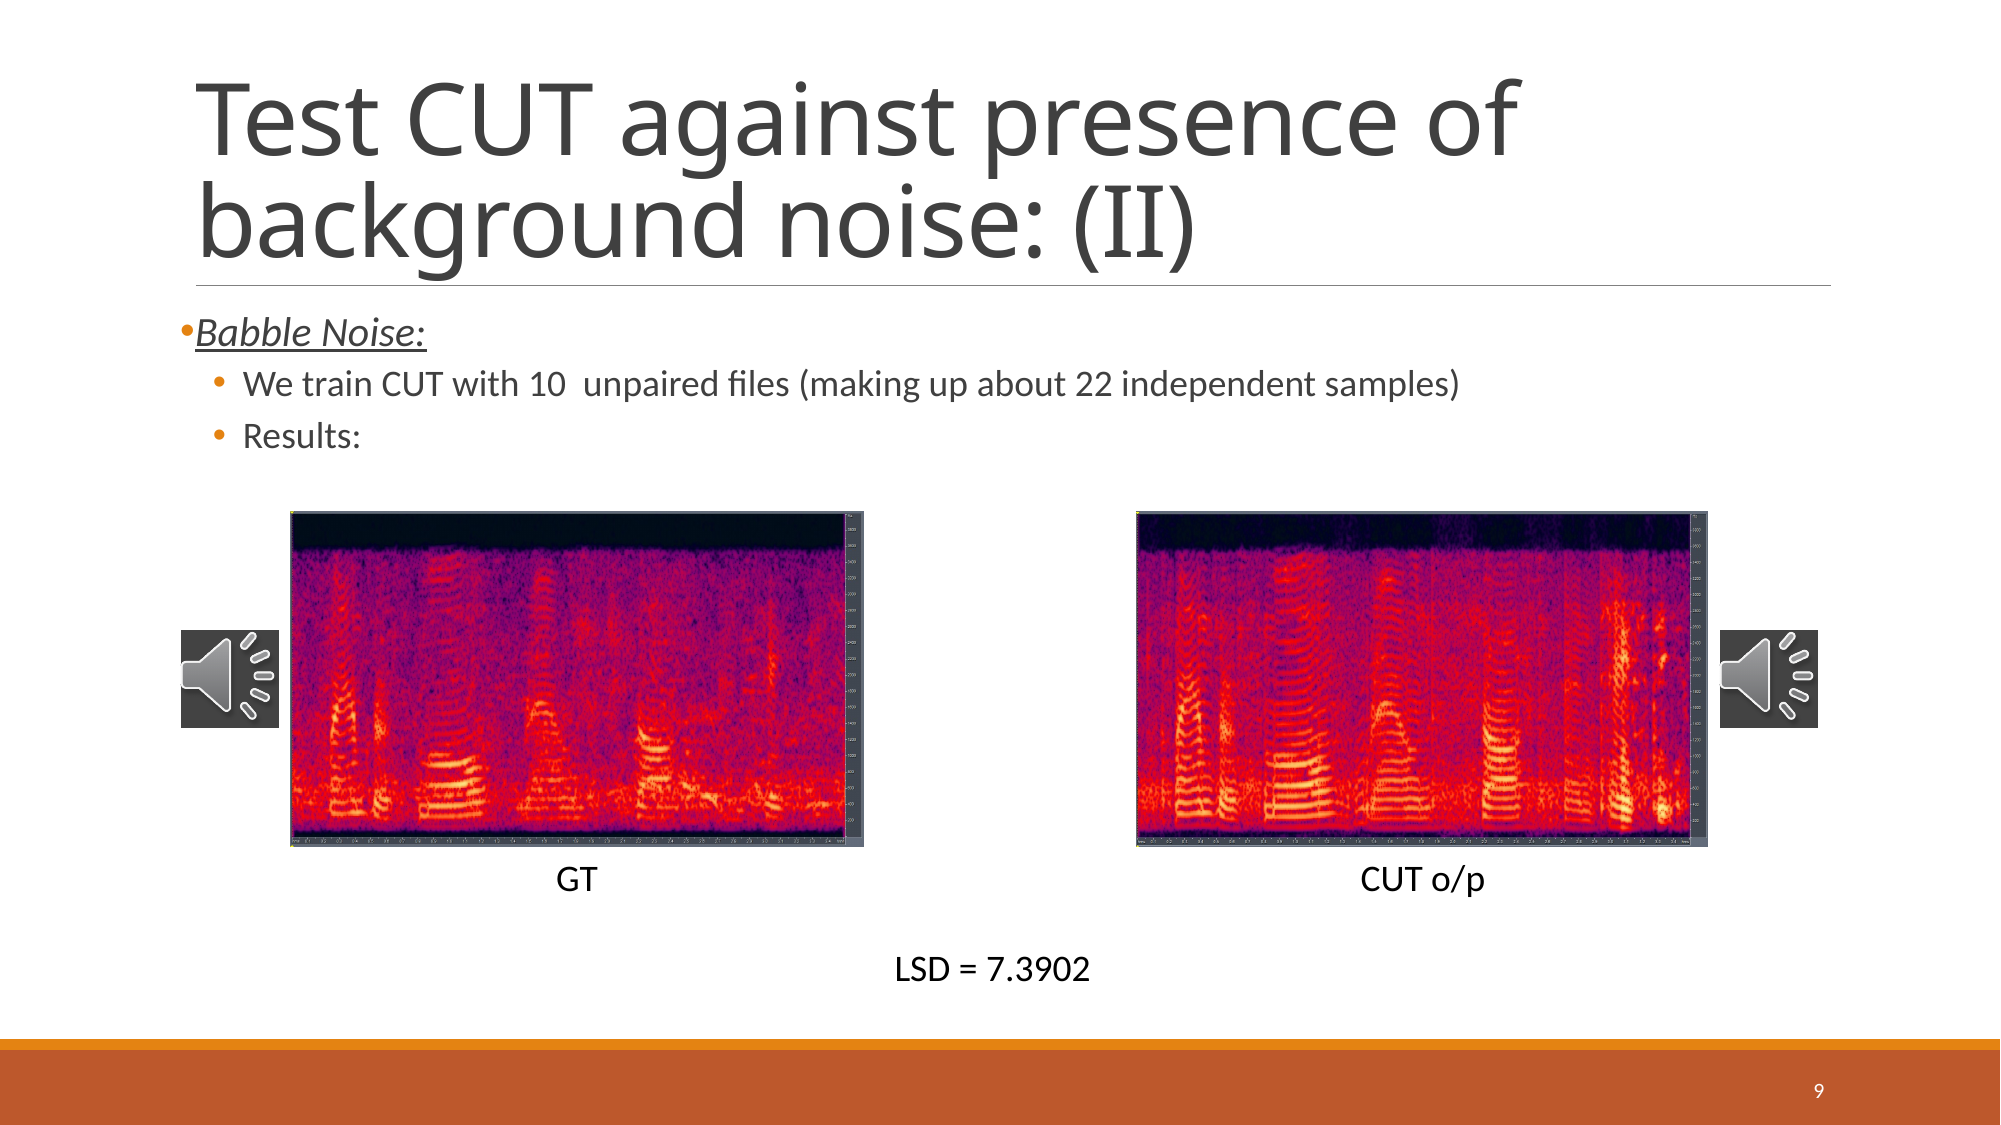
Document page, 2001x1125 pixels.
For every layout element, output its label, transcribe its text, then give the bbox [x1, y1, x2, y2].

text_box CUT o/p [1289, 855, 1557, 907]
picture [179, 628, 281, 730]
picture [1136, 510, 1709, 847]
text_box LSD = 7.3902 [879, 936, 1133, 996]
text_box GT [442, 855, 711, 907]
list Babble Noise: We train CUT with 10 unpaired files (making up about 22 independent samples) Results: [180, 302, 1830, 963]
title Test CUT against presence of background noise: (II) [180, 47, 1830, 285]
picture [1718, 628, 1820, 730]
picture [290, 510, 864, 847]
slide_number 9 [1624, 1059, 1840, 1120]
